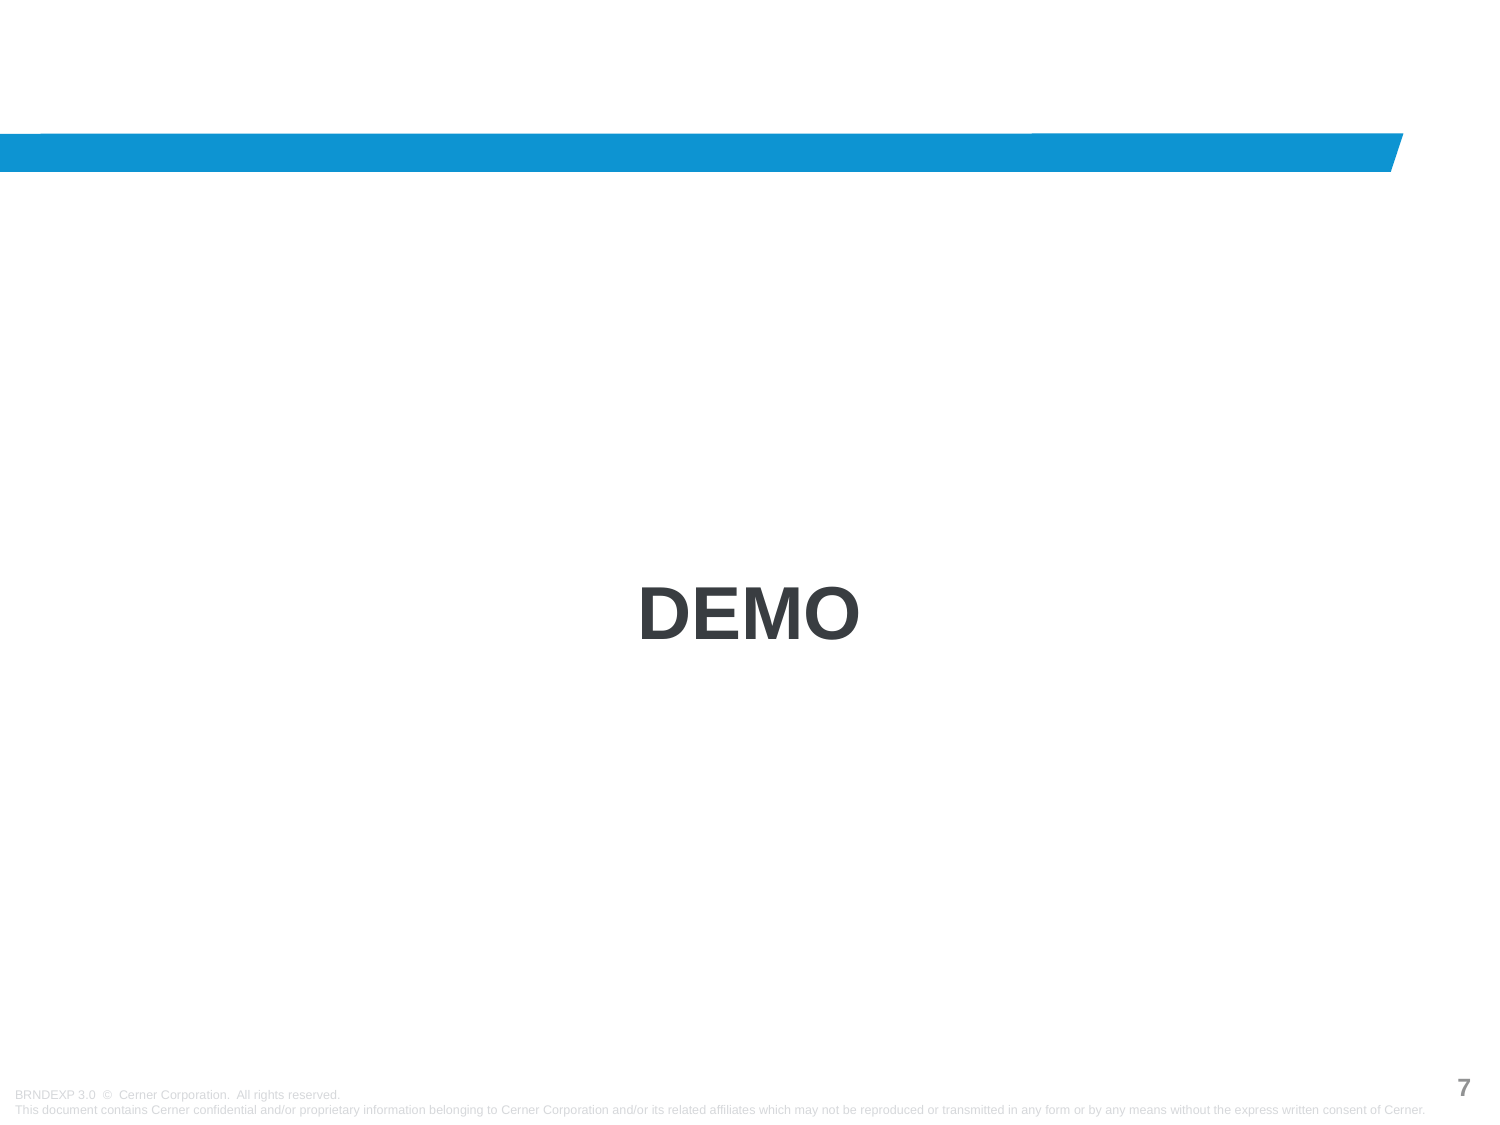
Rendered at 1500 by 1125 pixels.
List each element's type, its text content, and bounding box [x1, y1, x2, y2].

slide_number 6 [1425, 1056, 1487, 1117]
text_box DEMO [622, 557, 878, 662]
footer BRNDEXP 3.0 © Cerner Corporation. All rights reserved. This document contains Cerner confidential and/or proprietary information belonging to Cerner Corporation and/or its related affiliates which may not be reproduced or transmitted in any form or by any means without the express written consent of Cerner. [0, 1079, 1500, 1125]
